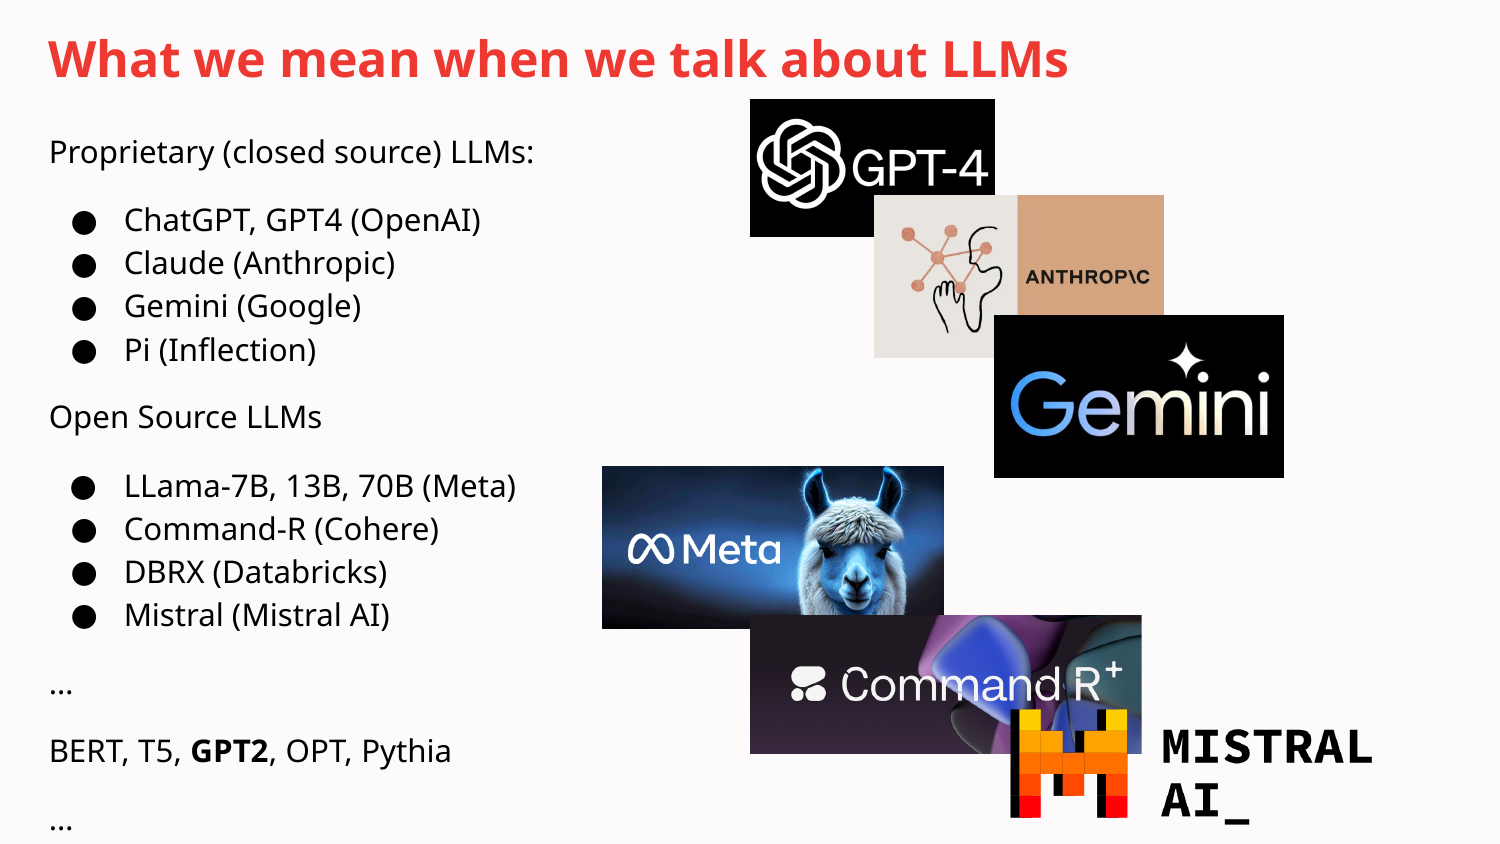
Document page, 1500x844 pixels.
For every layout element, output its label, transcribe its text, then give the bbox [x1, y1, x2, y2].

text_box Proprietary (closed source) LLMs: ChatGPT, GPT4 (OpenAI) Claude (Anthropic) Gemini (Google) Pi (Inflection) Open Source LLMs LLama-7B, 13B, 70B (Meta) Command-R (Cohere) DBRX (Databricks) Mistral (Mistral AI) … BERT, T5, GPT2, OPT, Pythia … [33, 111, 697, 804]
title What we mean when we talk about LLMs [33, 16, 1452, 100]
picture [602, 466, 1380, 829]
picture [749, 98, 1285, 479]
